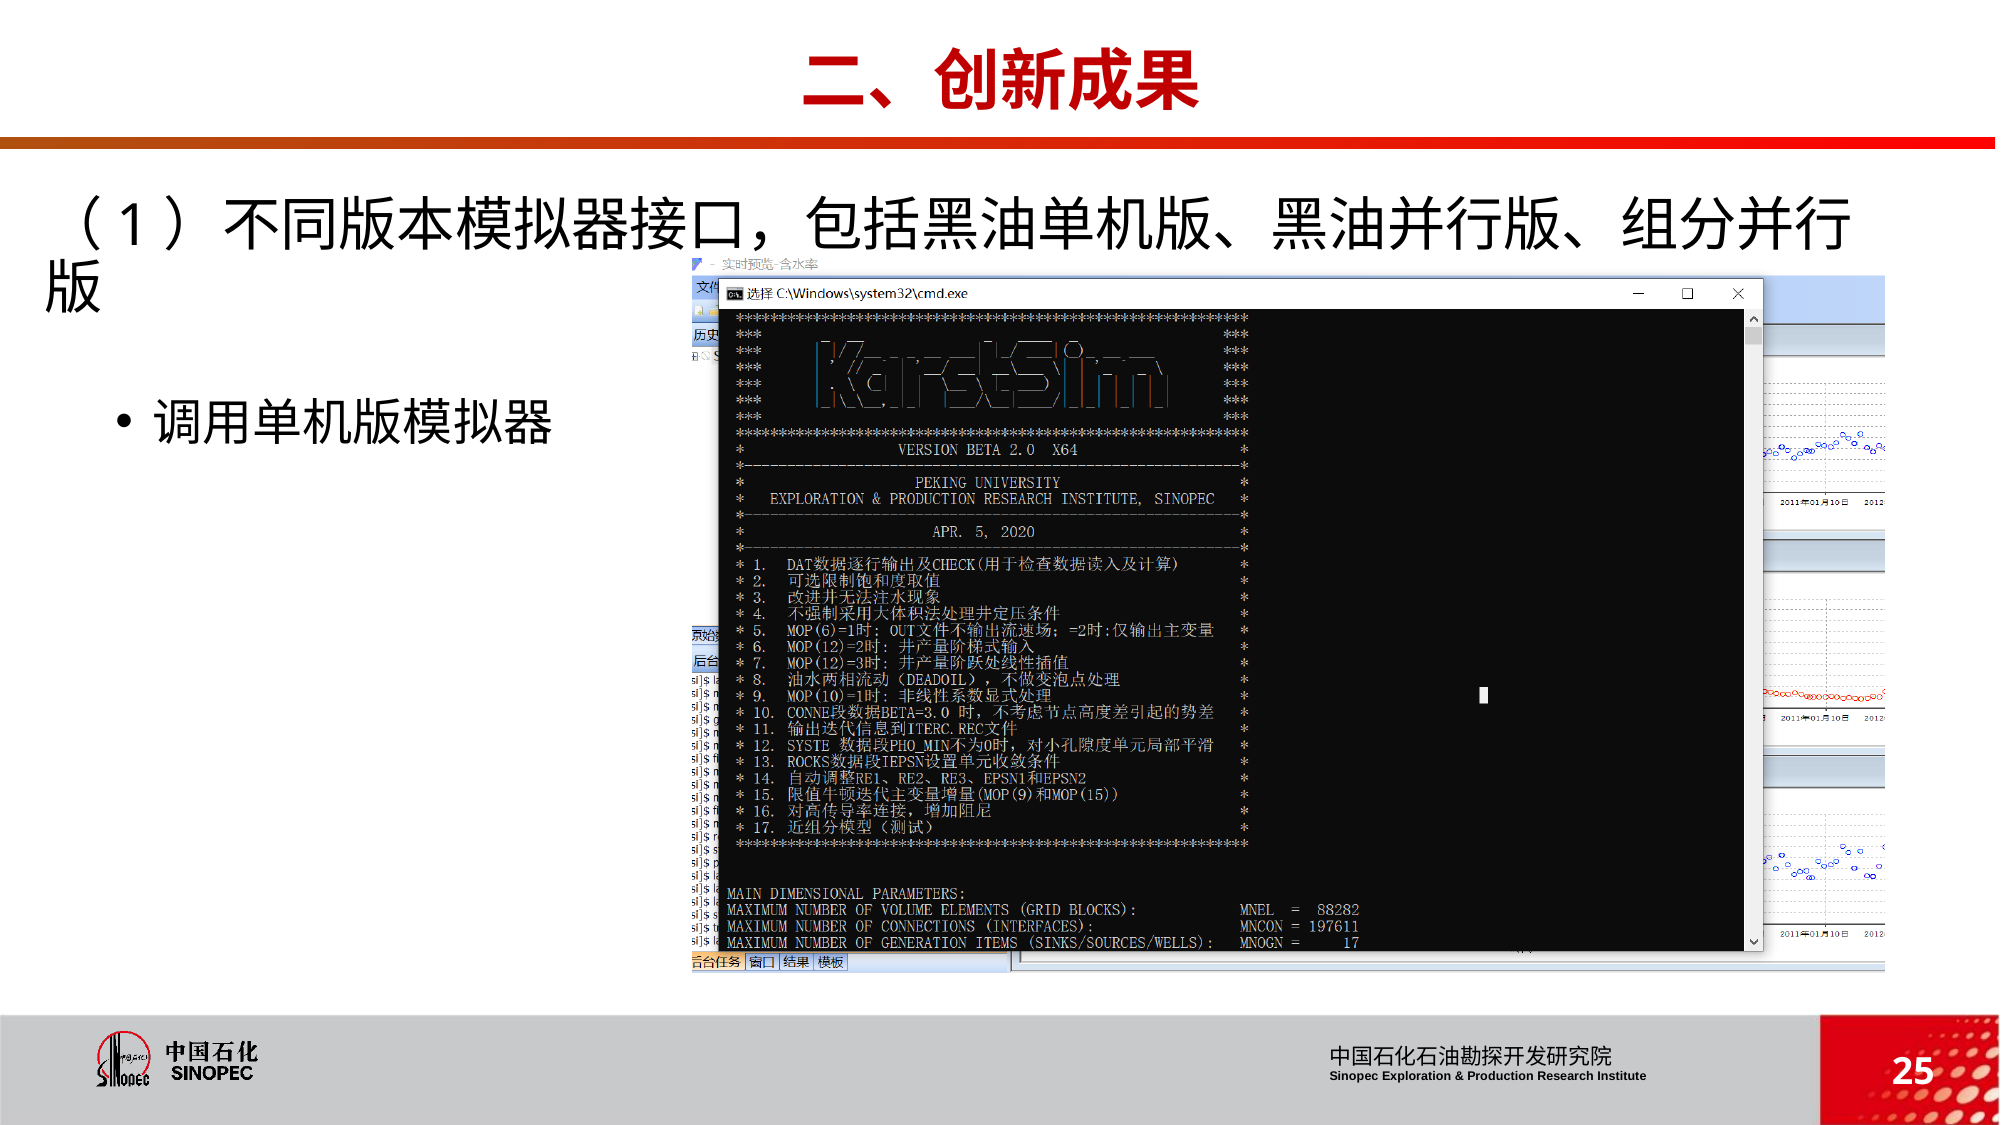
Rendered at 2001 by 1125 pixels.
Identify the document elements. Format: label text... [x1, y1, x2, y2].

text_box 二、创新成果 [29, 0, 1972, 156]
text_box 调用单机版模拟器 [100, 353, 574, 729]
picture [0, 1014, 2000, 1125]
text_box （1）不同版本模拟器接口，包括黑油单机版、黑油并行版、组分并行版 [29, 188, 1920, 330]
picture [692, 258, 1885, 974]
